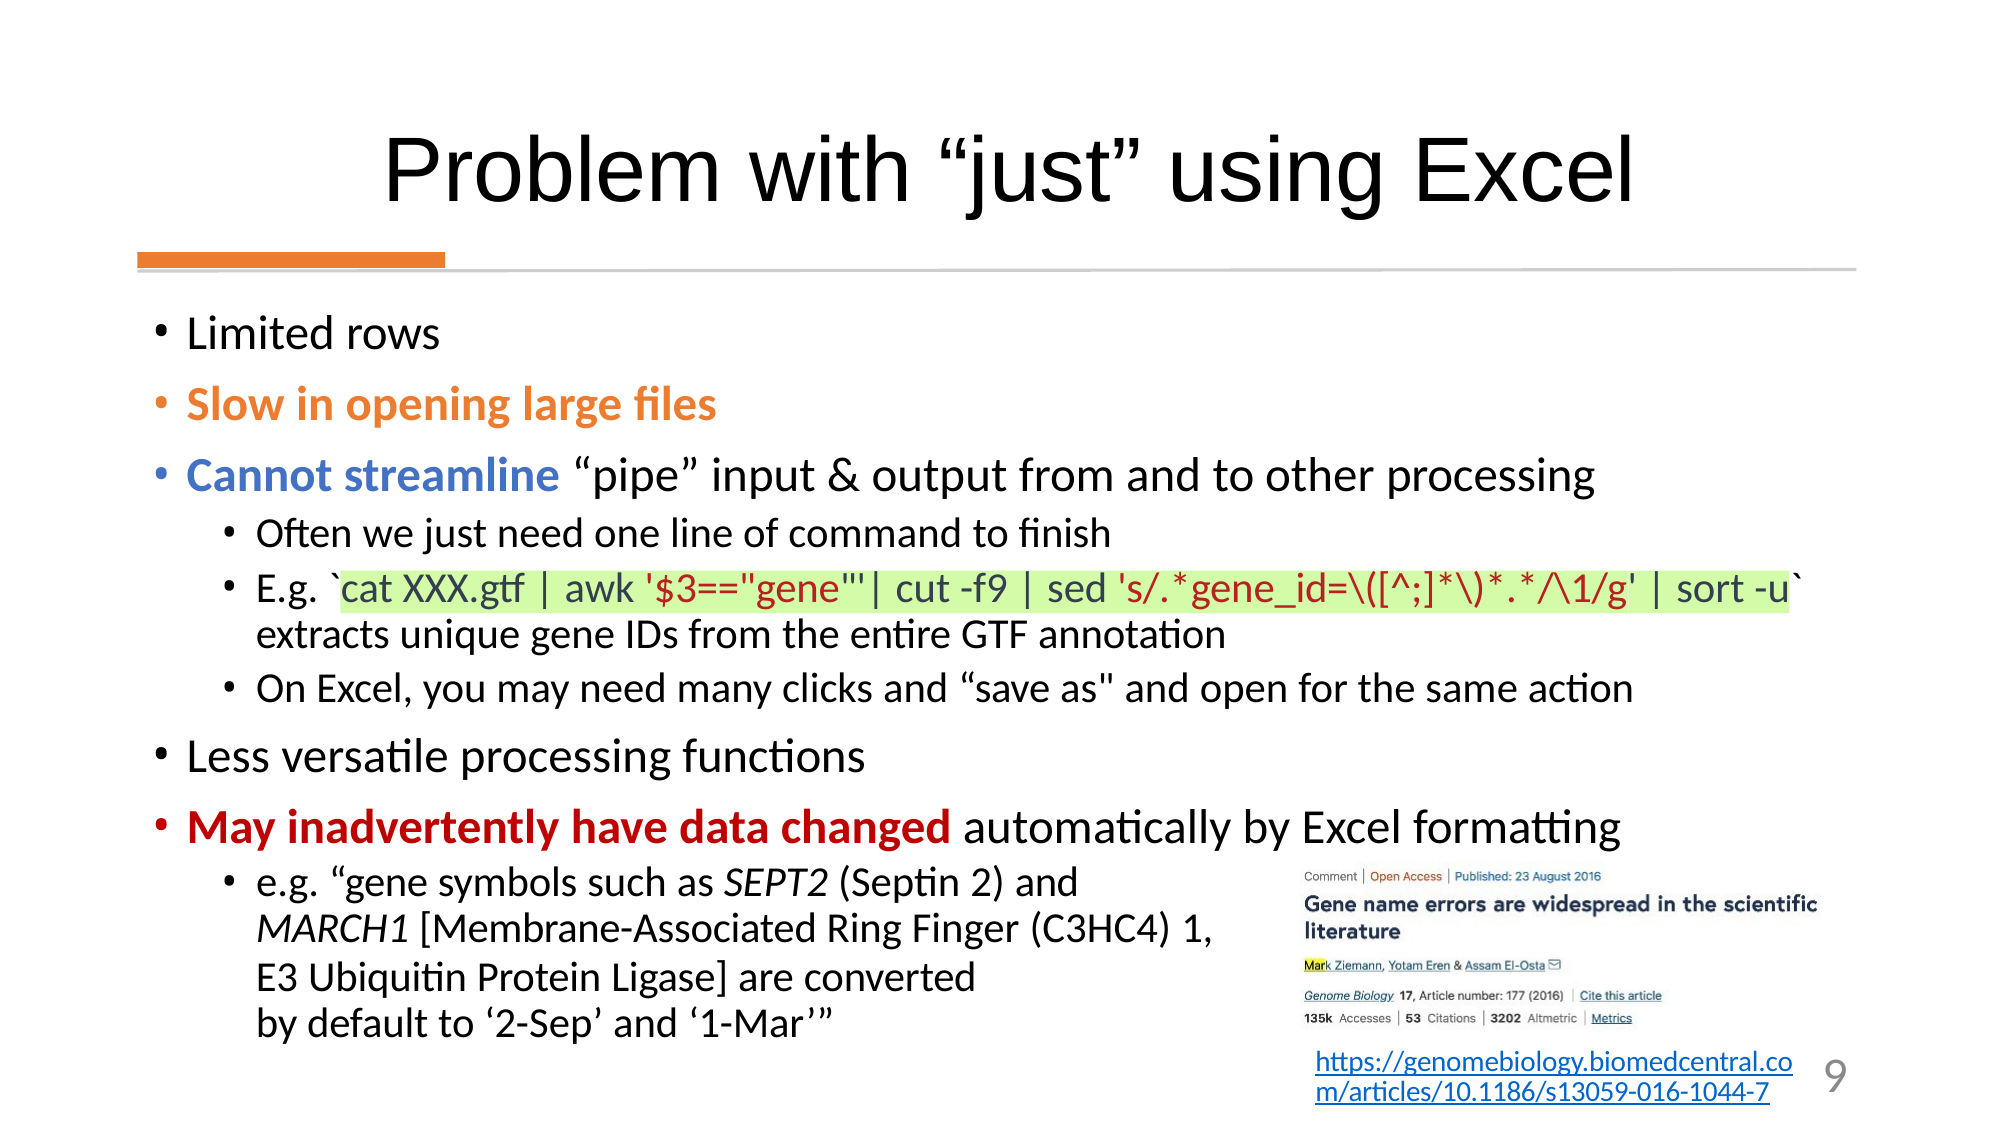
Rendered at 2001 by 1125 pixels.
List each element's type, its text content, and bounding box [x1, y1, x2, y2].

text_box Limited rows Slow in opening large files Cannot streamline “pipe” input & output from and to other processing Often we just need one line of command to finish E.g. `cat XXX.gtf | awk '$3=="gene"'| cut -f9 | sed 's/.*gene_id=\([^;]*\)*.*/\1/g' | sort -u` [150, 286, 1805, 611]
picture [1300, 861, 1822, 1033]
text_box extracts unique gene IDs from the entire GTF annotation On Excel, you may need many clicks and “save as" and open for the same action Less versatile processing functions May inadvertently have data changed automatically by Excel formatting e.g. “gene symbols such as SEPT2 (Septin 2) and MARCH1 [Membrane-Associated Ring Finger (C3HC4) 1, E3 Ubiquitin Protein Ligase] are converted by default to ‘2-Sep’ and ‘1-Mar’” https://genomebiology.biomedcentral.co m/articles/10.1186/s13059-016-1044-7 [150, 600, 1804, 1107]
text_box 9 [1820, 1040, 1850, 1103]
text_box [135, 252, 1859, 273]
title Problem with “just” using Excel [99, 18, 1901, 259]
